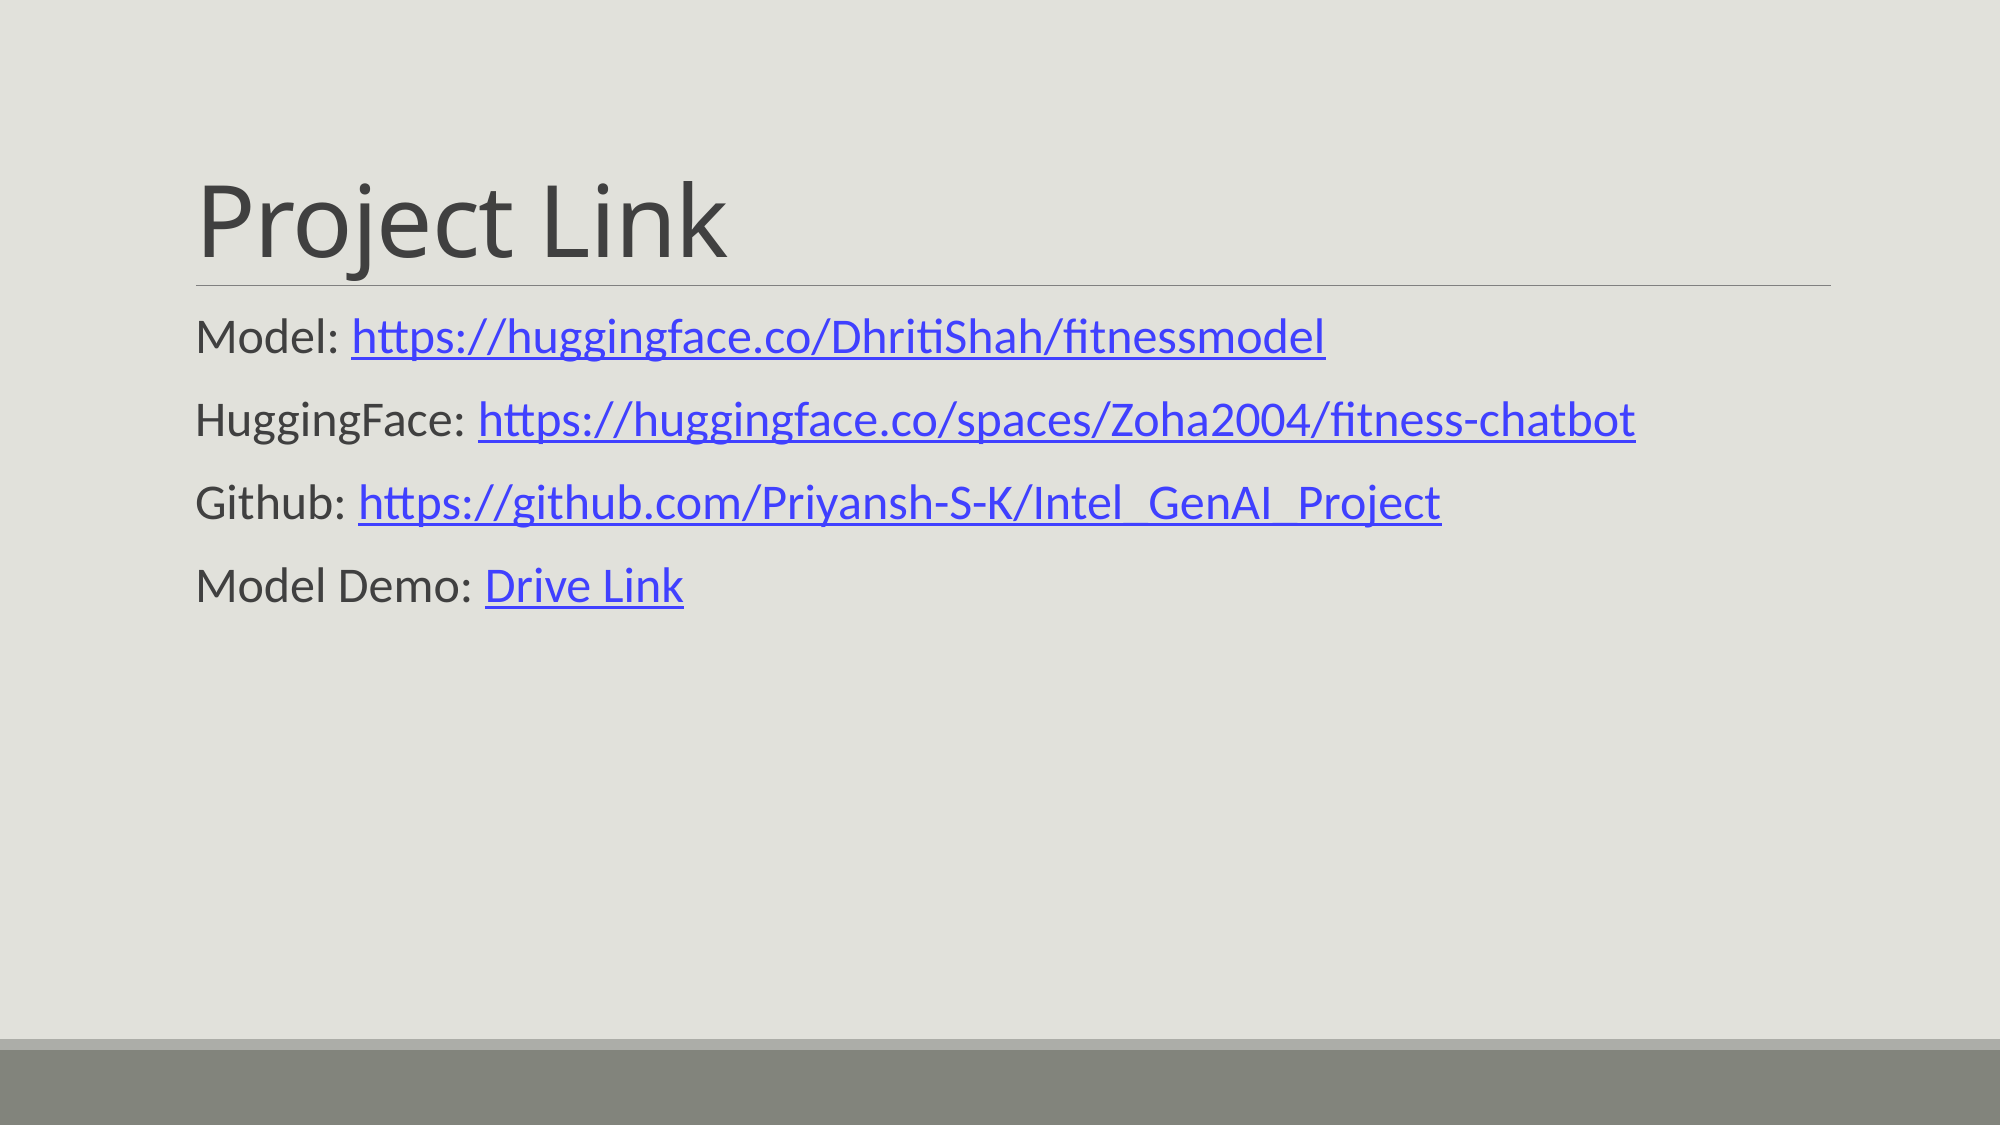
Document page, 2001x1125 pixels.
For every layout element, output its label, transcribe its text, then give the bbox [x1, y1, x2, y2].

title Project Link [180, 47, 1830, 285]
list Model: https://huggingface.co/DhritiShah/fitnessmodel HuggingFace: https://huggingface.co/spaces/Zoha2004/fitness-chatbot Github: https://github.com/Priyansh-S-K/Intel_GenAI_Project Model Demo: Drive Link [180, 302, 1830, 963]
